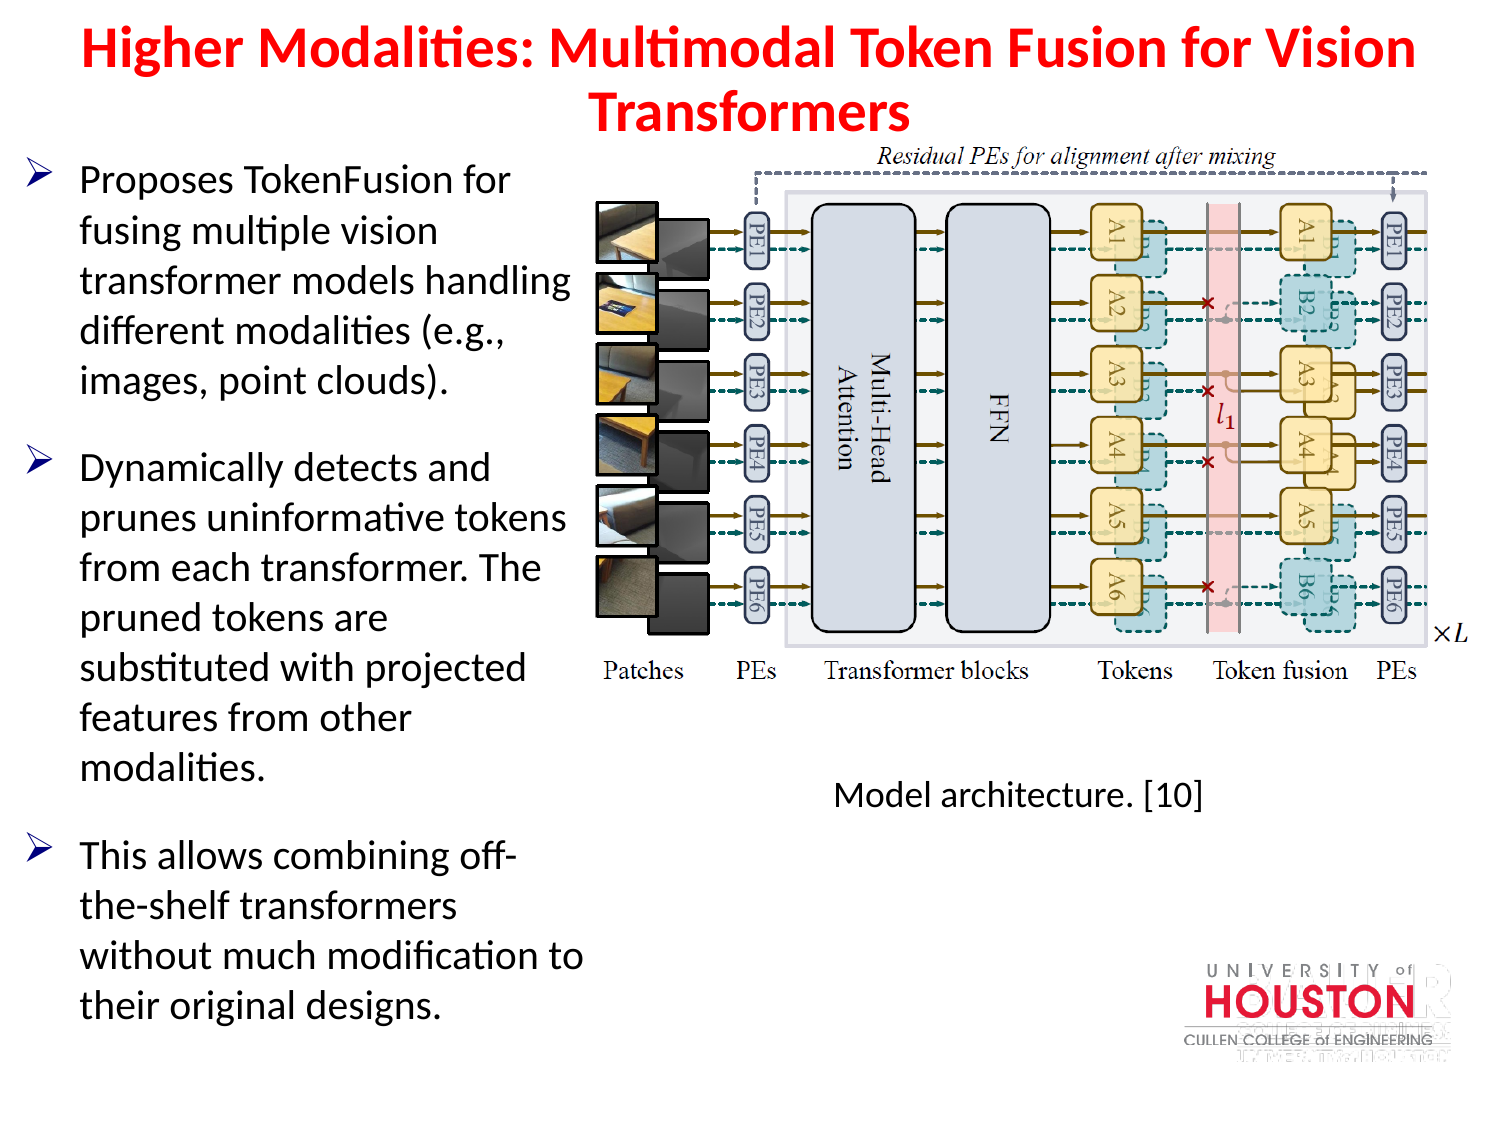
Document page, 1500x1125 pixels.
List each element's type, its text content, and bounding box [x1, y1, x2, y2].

picture [569, 109, 1481, 721]
text_box Proposes TokenFusion for fusing multiple vision transformer models handling different modalities (e.g., images, point clouds). Dynamically detects and prunes uninformative tokens from each transformer. The pruned tokens are substituted with projected features from other modalities. This allows combining off-the-shelf transformers without much modification to their original designs. [8, 144, 600, 1080]
picture [1183, 963, 1452, 1062]
text_box Model architecture. [10] [818, 762, 1402, 823]
text_box Higher Modalities: Multimodal Token Fusion for Vision Transformers [49, 8, 1451, 144]
